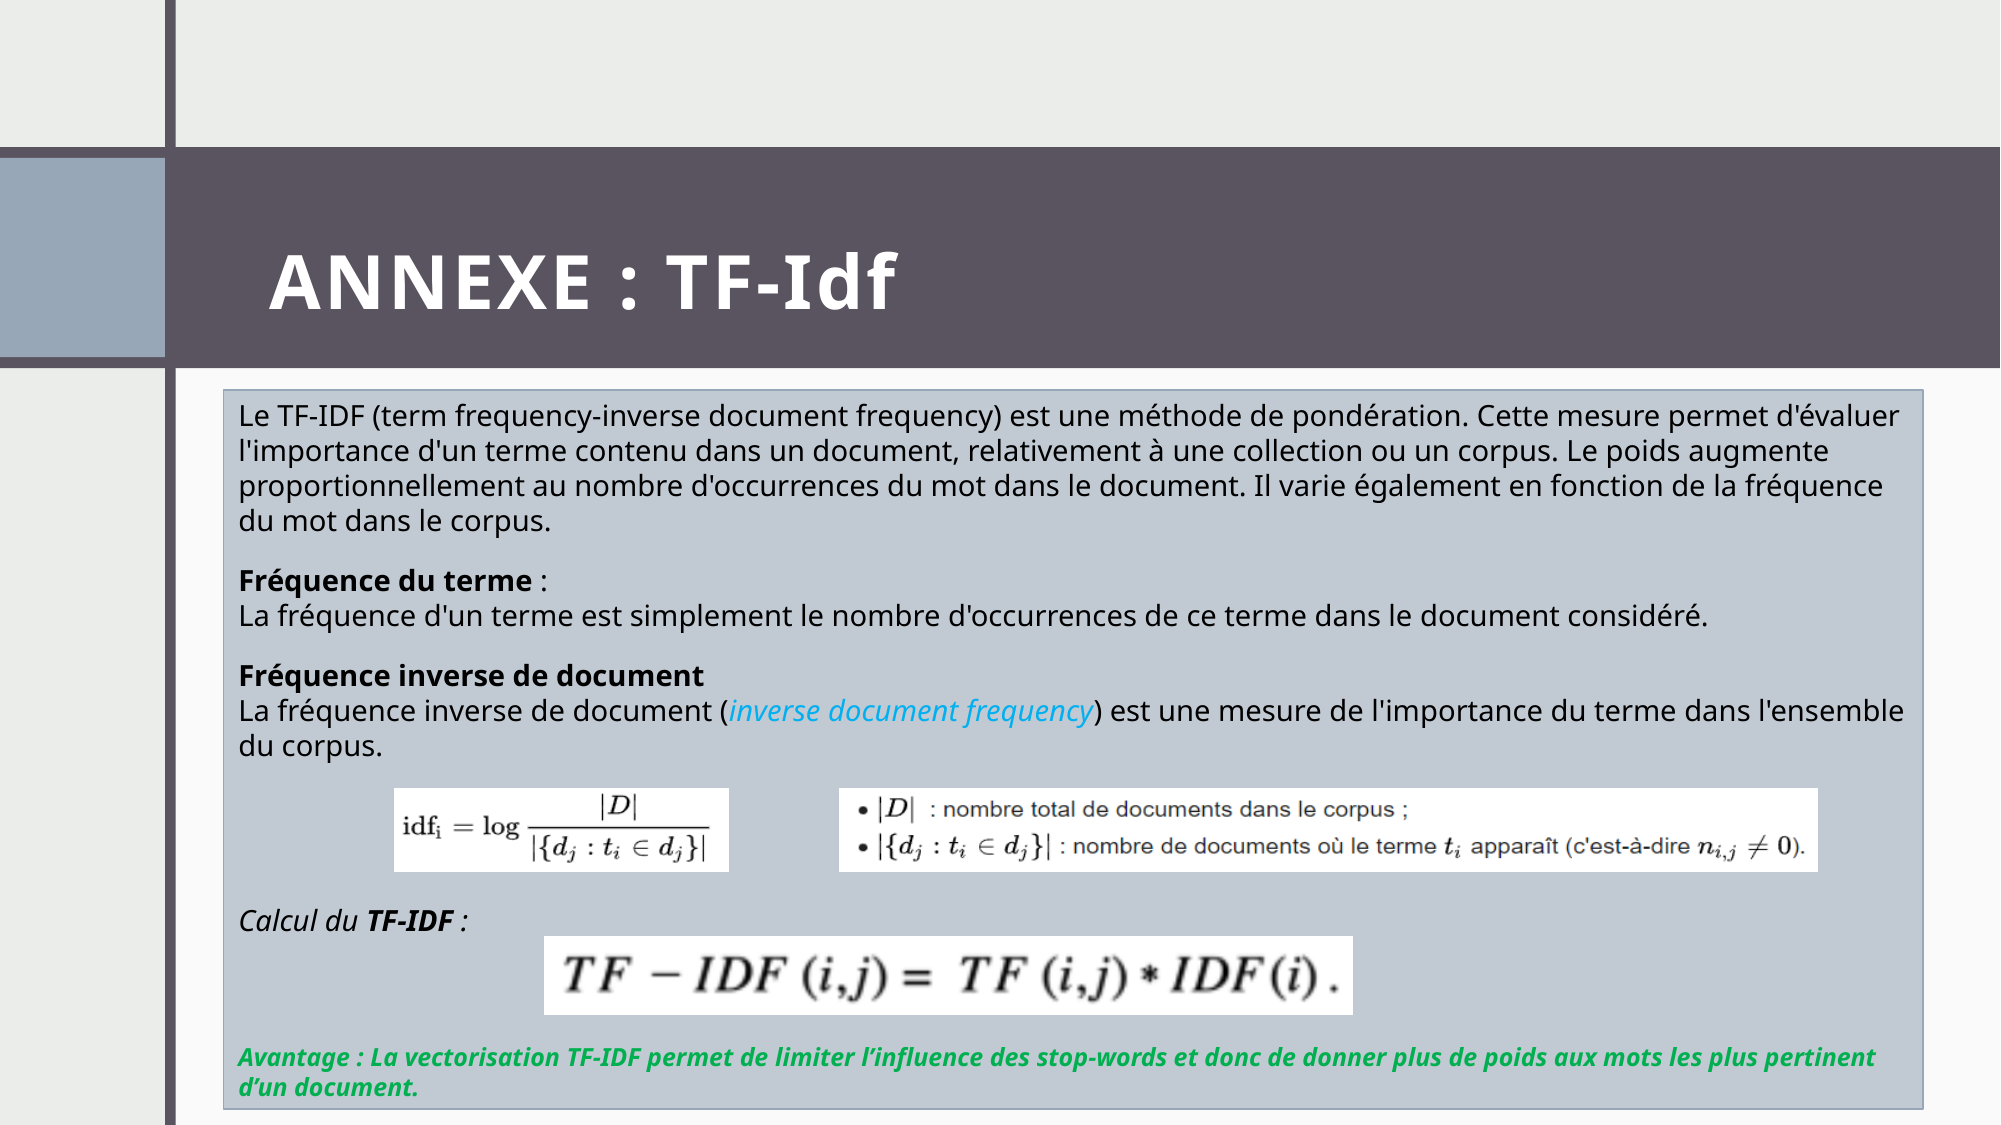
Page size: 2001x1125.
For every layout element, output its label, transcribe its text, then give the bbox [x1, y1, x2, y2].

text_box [223, 389, 1924, 1118]
picture [544, 936, 1353, 1016]
title ANNEXE : TF-Idf [251, 171, 1895, 341]
